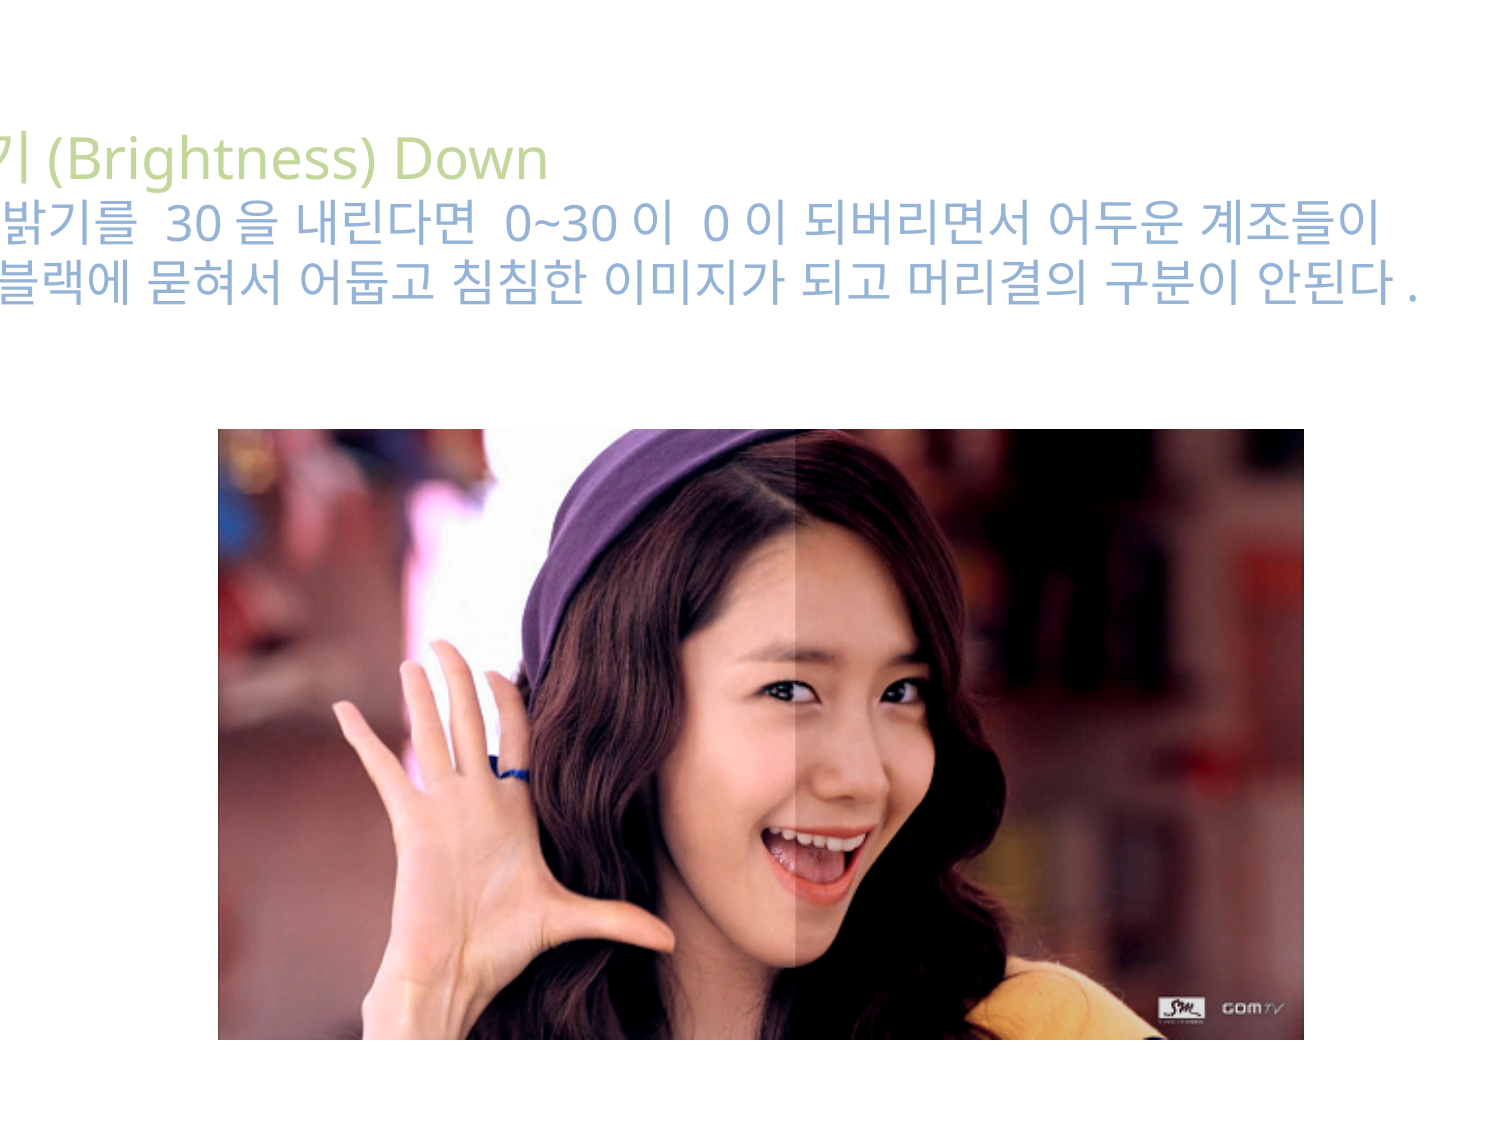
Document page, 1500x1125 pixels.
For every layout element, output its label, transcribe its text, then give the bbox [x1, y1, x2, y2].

text_box 밝기(Brightness) Down 밝기를 30을 내린다면 0~30이 0이 되버리면서 어두운 계조들이 블랙에 묻혀서 어둡고 침침한 이미지가 되고 머리결의 구분이 안된다. [0, 113, 1435, 319]
picture [218, 429, 1304, 1040]
